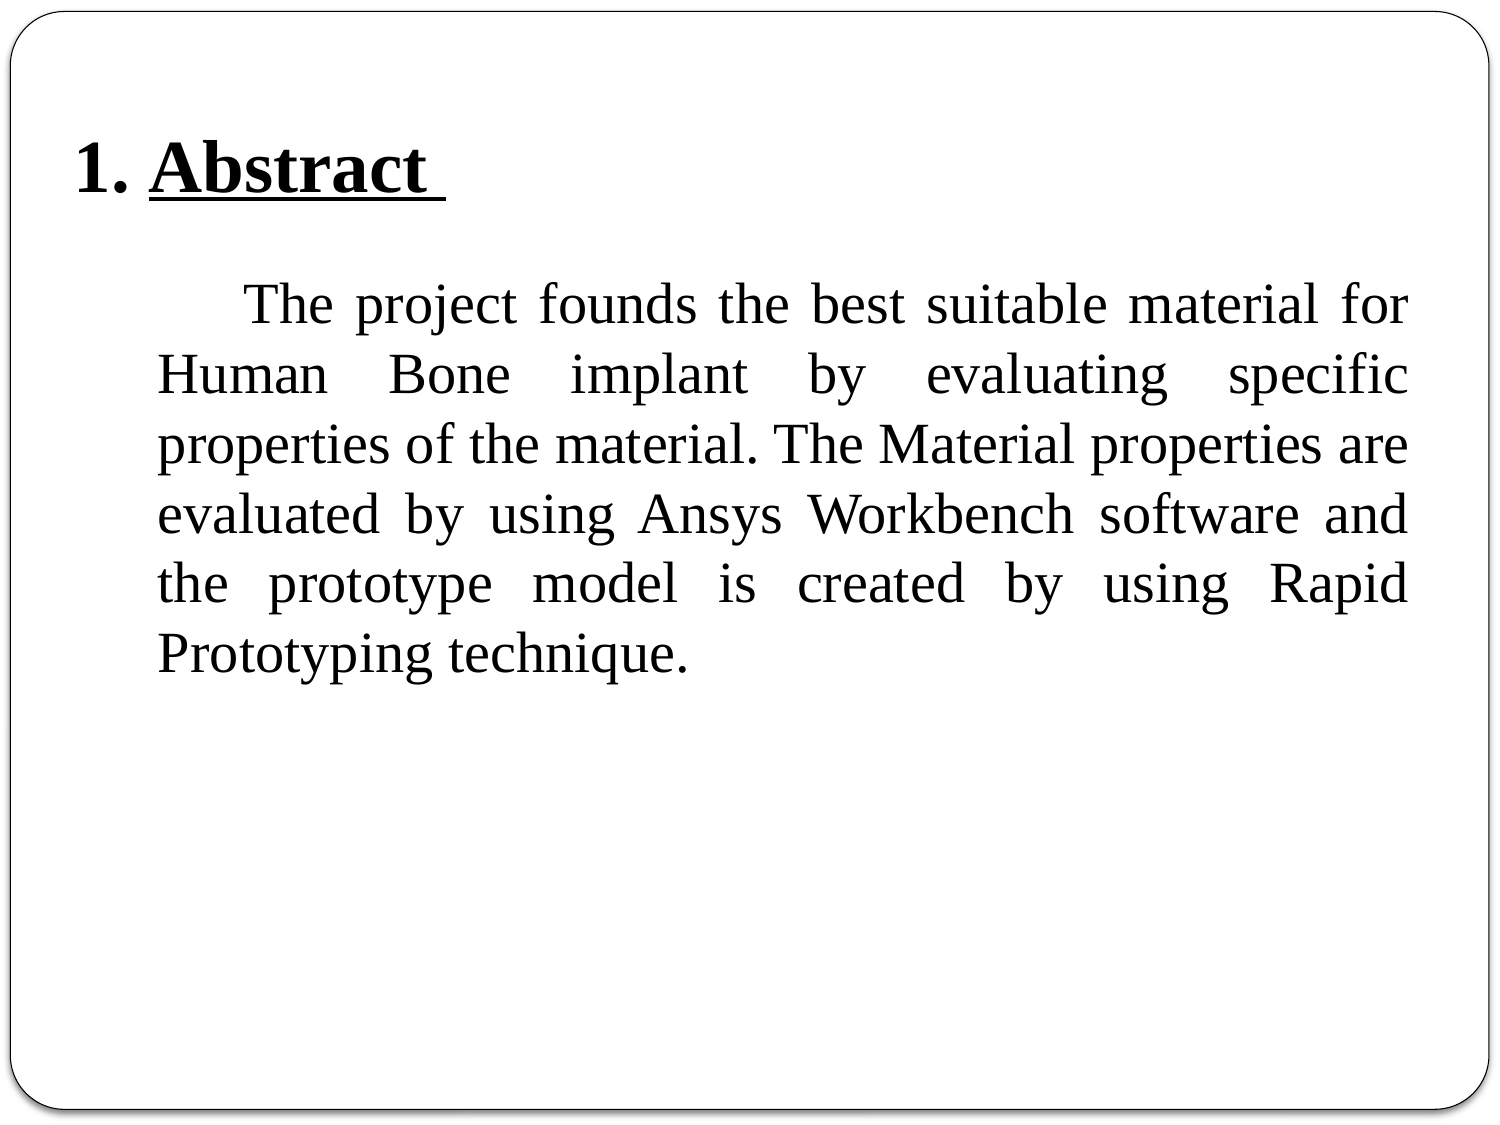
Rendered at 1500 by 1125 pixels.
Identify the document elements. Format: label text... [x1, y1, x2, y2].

title 1. Abstract [58, 44, 1426, 223]
list The project founds the best suitable material for Human Bone implant by evaluating specific properties of the material. The Material properties are evaluated by using Ansys Workbench software and the prototype model is created by using Rapid Prototyping technique. [58, 257, 1426, 1032]
